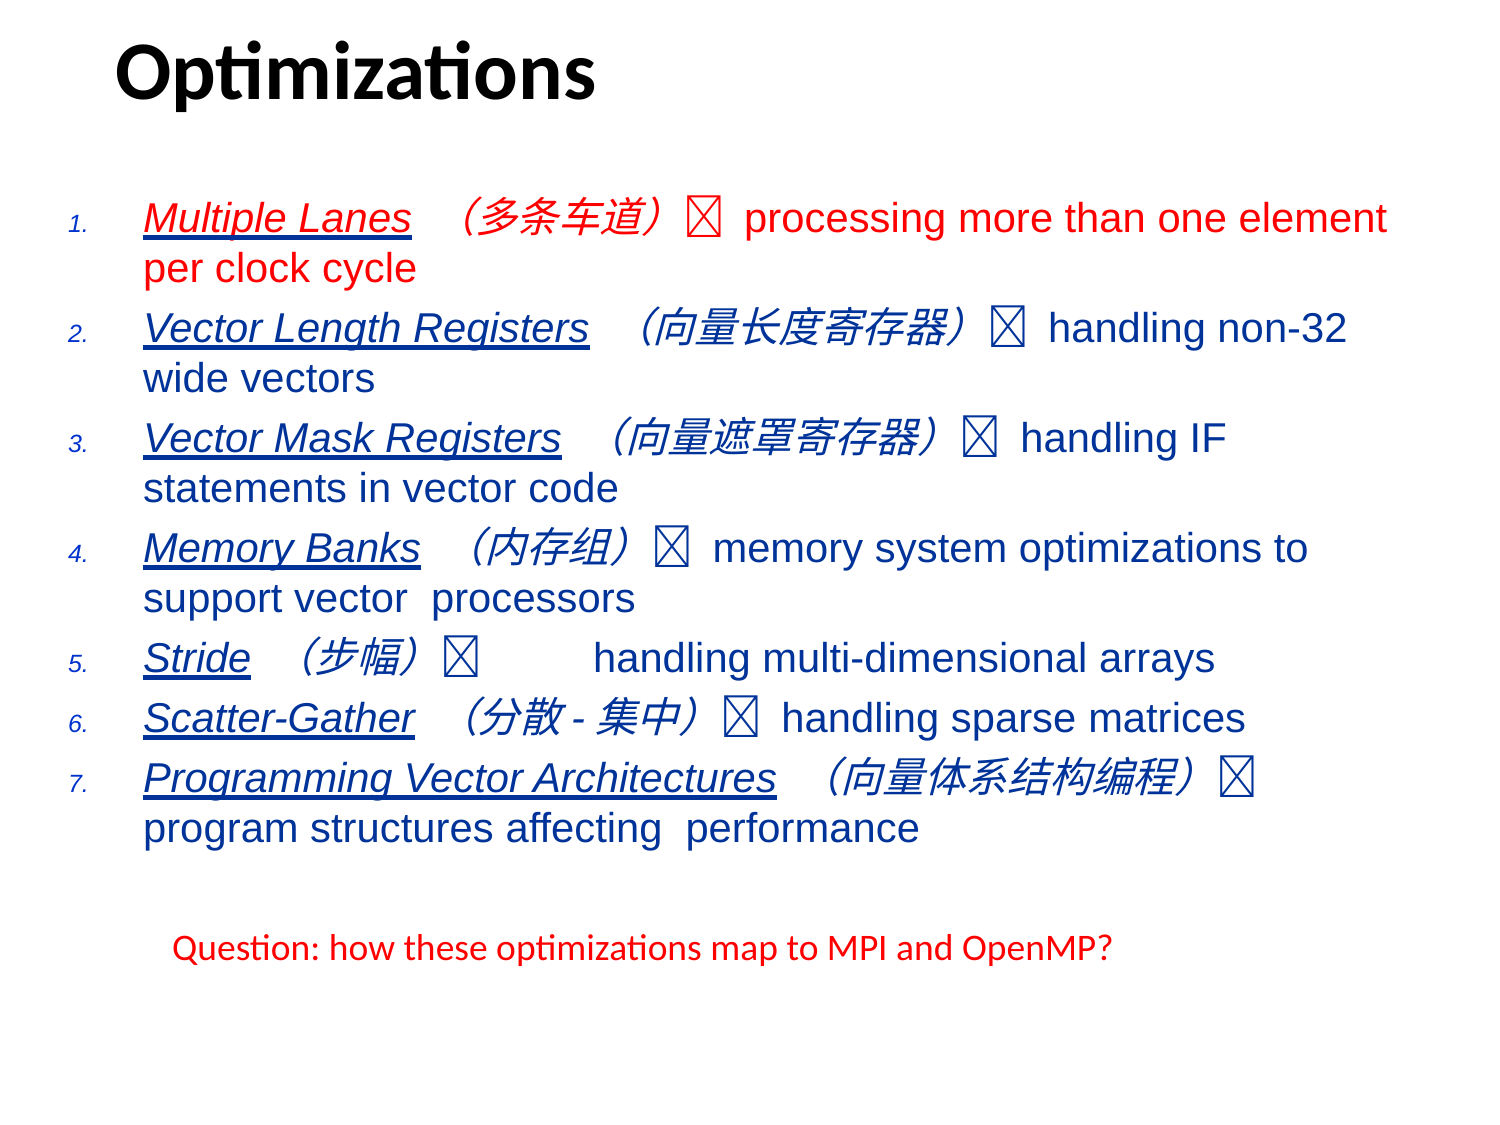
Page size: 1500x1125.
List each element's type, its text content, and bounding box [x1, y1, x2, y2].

title Optimizations [113, 0, 737, 161]
text_box Multiple Lanes （多条车道） processing more than one element per clock cycle Vector Length Registers （向量长度寄存器） handling non-32 wide vectors Vector Mask Registers （向量遮罩寄存器） handling IF statements in vector code Memory Banks （内存组） memory system optimizations to support vector processors Stride （步幅） handling multi-dimensional arrays Scatter-Gather （分散-集中） handling sparse matrices Programming Vector Architectures （向量体系结构编程） program structures affecting performance [66, 178, 1415, 852]
text_box Question: how these optimizations map to MPI and OpenMP? [157, 915, 1130, 976]
